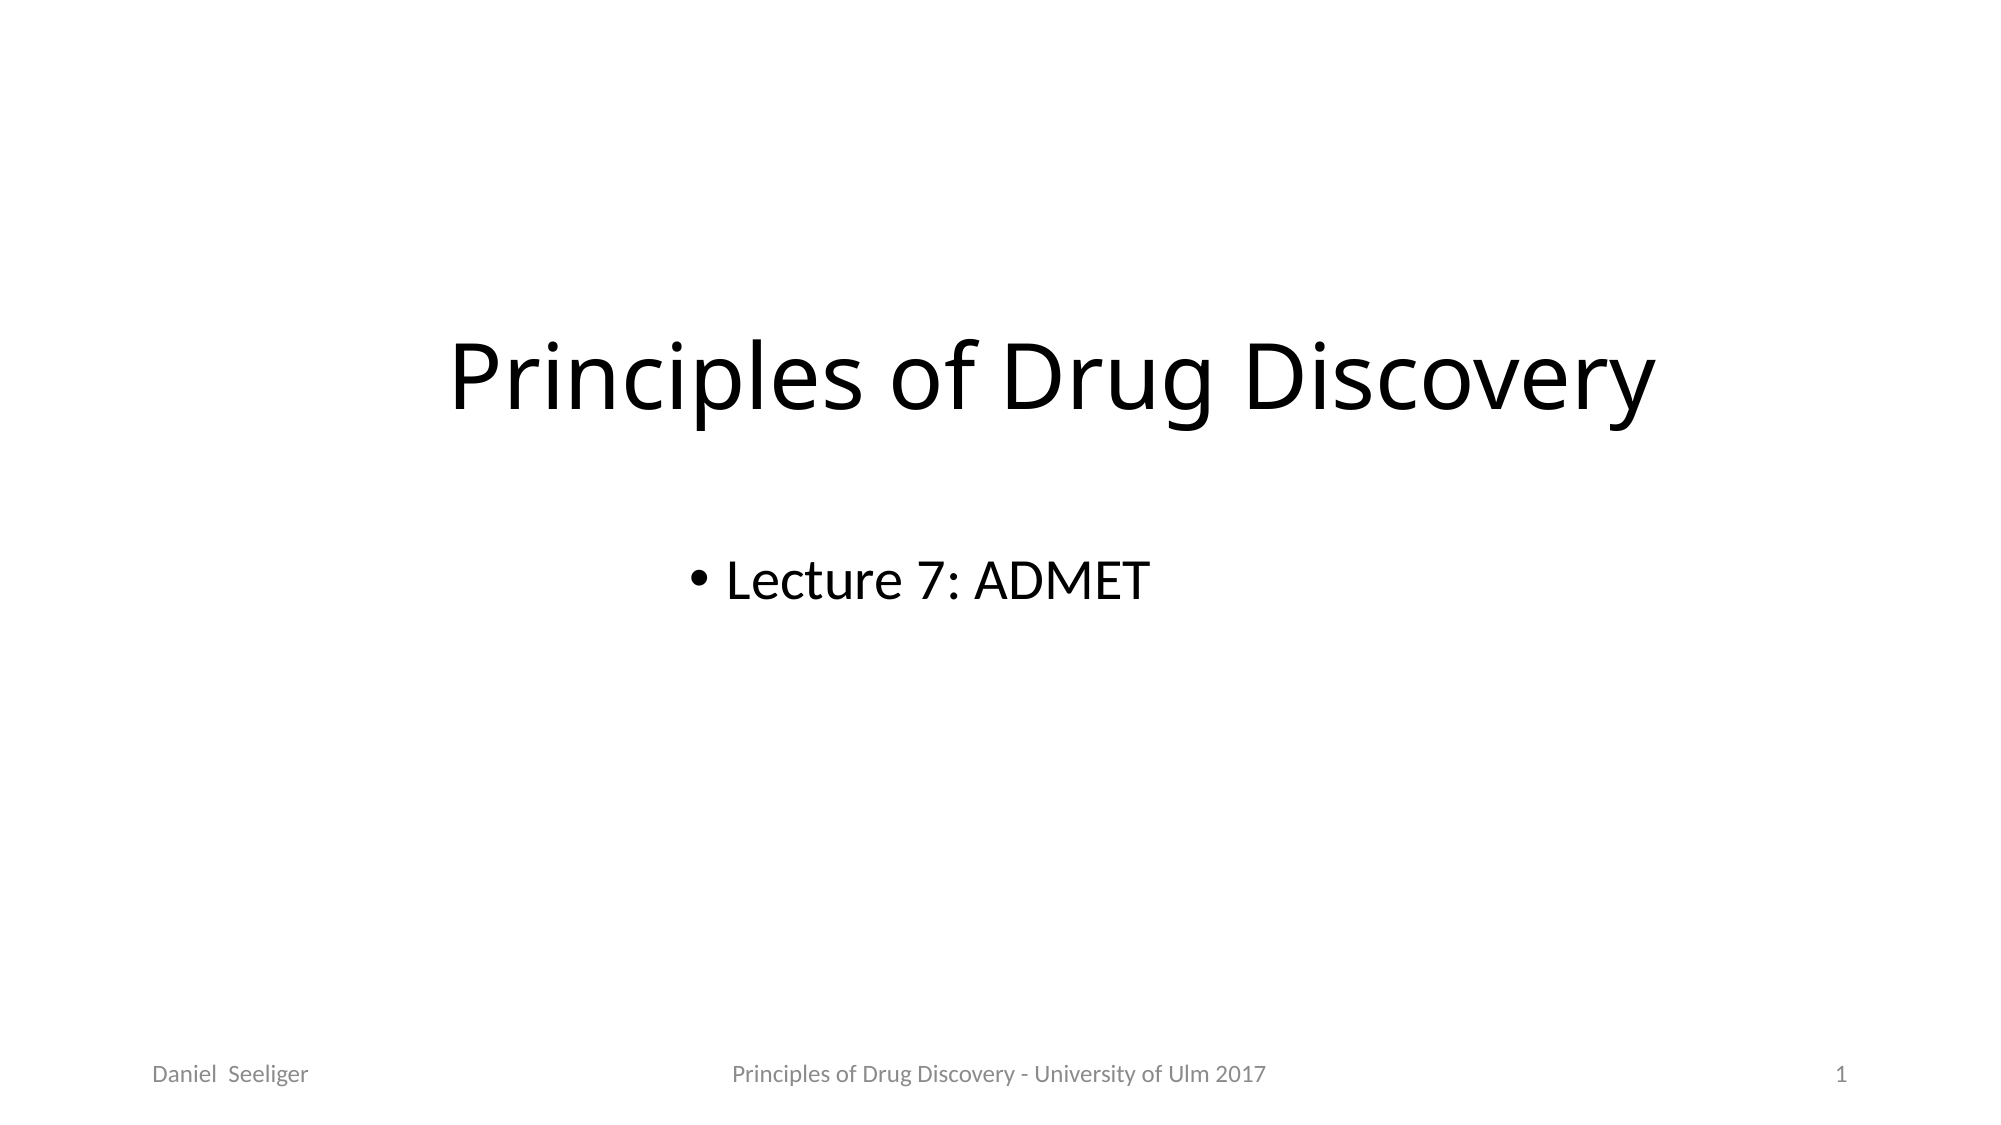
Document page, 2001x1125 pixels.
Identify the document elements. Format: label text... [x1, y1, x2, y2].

slide_number Daniel Seeliger [137, 1042, 588, 1103]
subtitle Lecture 7: ADMET [258, 486, 1583, 759]
title Principles of Drug Discovery [432, 285, 1783, 474]
footer Principles of Drug Discovery - University of Ulm 2017 [662, 1042, 1338, 1103]
slide_number 1 [1412, 1042, 1863, 1103]
